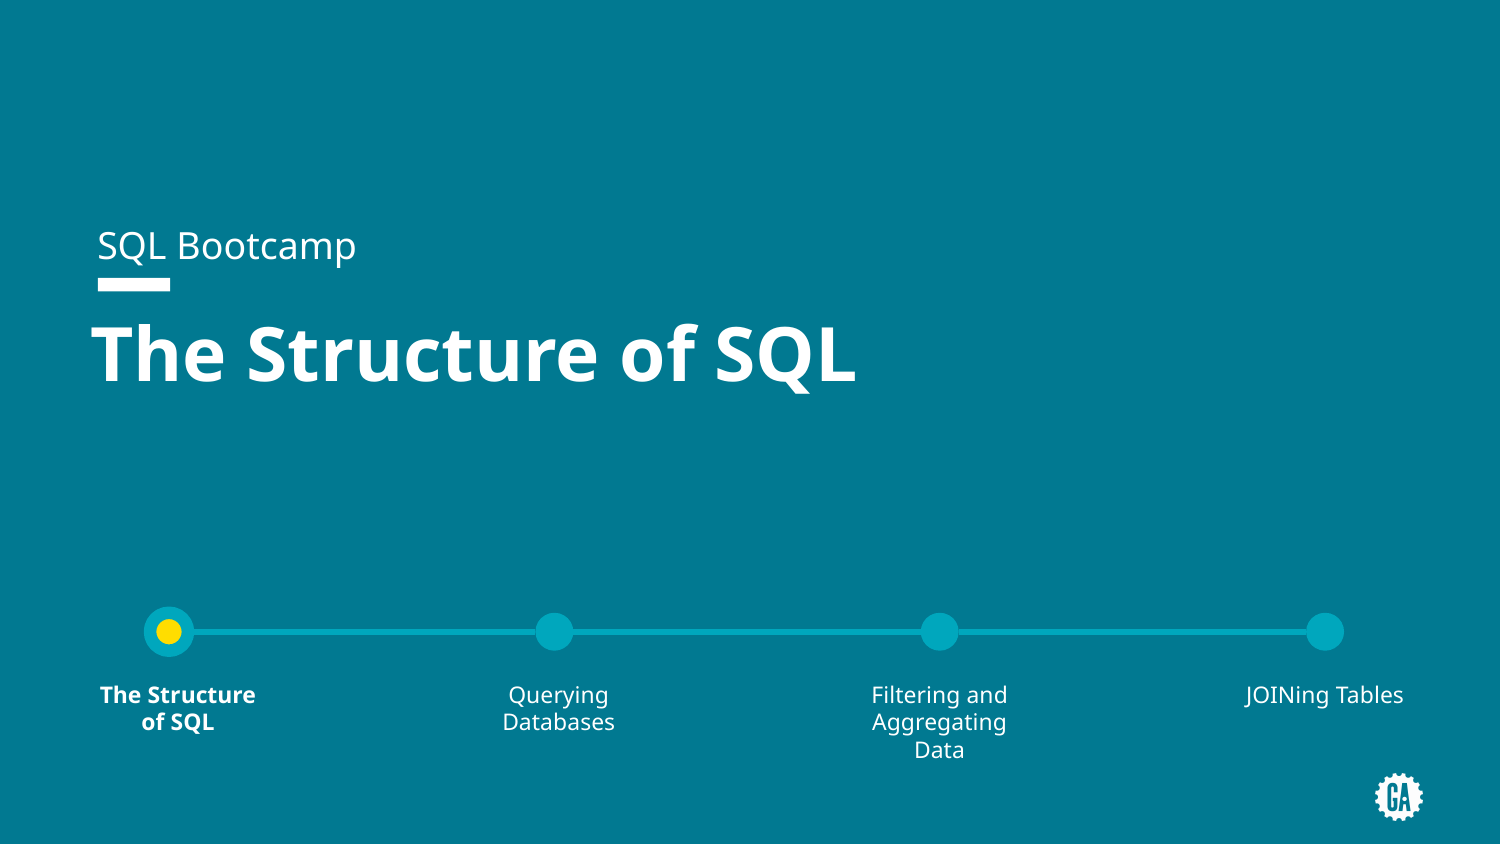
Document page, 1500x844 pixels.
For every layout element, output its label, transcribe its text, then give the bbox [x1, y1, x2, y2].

text_box Filtering and Aggregating Data [839, 665, 1040, 815]
title The Structure of SQL [75, 291, 1314, 553]
subtitle SQL Bootcamp [82, 200, 1306, 268]
text_box Querying Databases [458, 665, 659, 815]
text_box [1306, 612, 1345, 651]
text_box [150, 612, 188, 651]
picture [1351, 749, 1447, 844]
text_box The Structure of SQL [78, 665, 278, 815]
text_box JOINing Tables [1225, 665, 1425, 815]
text_box [921, 612, 959, 651]
text_box [535, 612, 574, 651]
